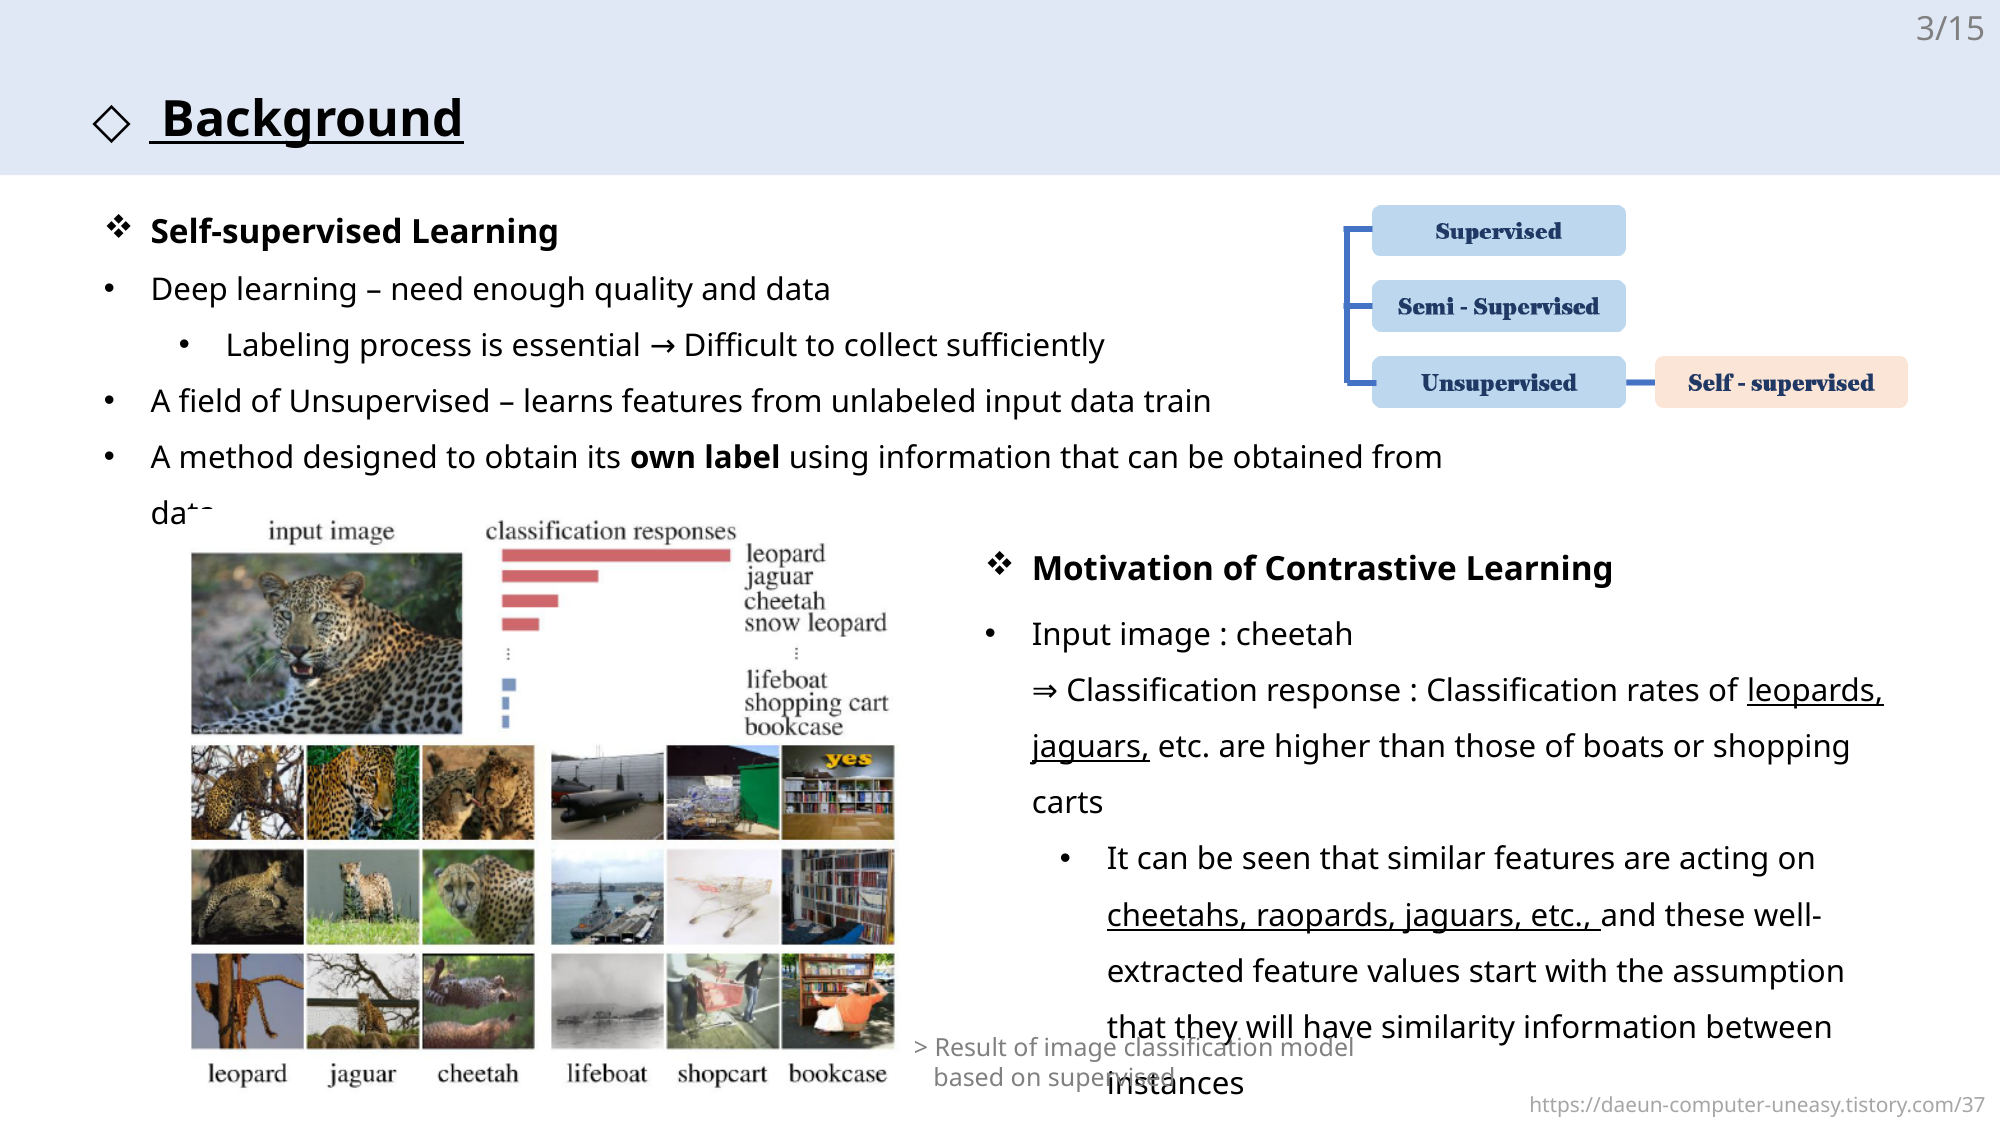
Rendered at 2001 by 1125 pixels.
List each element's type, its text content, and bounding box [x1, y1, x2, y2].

title Background [77, 65, 638, 176]
picture [1342, 195, 1912, 415]
picture [189, 509, 900, 1093]
text_box Self-supervised Learning Deep learning – need enough quality and data Labeling process is essential → Difficult to collect sufficiently A field of Unsupervised – learns features from unlabeled input data train A method designed to obtain its own label using information that can be obtained from data [88, 182, 1468, 539]
text_box Motivation of Contrastive Learning [970, 519, 1697, 595]
text_box > Result of image classification model based on supervised [899, 1024, 1430, 1100]
text_box https://daeun-computer-uneasy.tistory.com/37 [1469, 1084, 2000, 1125]
text_box Input image : cheetah ⇒ Classification response : Classification rates of leopards, jaguars, etc. are higher than those of boats or shopping carts It can be seen that similar features are acting on cheetahs, raopards, jaguars, etc., and these well-extracted feature values start with the assumption that they will have similarity information between instances [970, 587, 1911, 1109]
